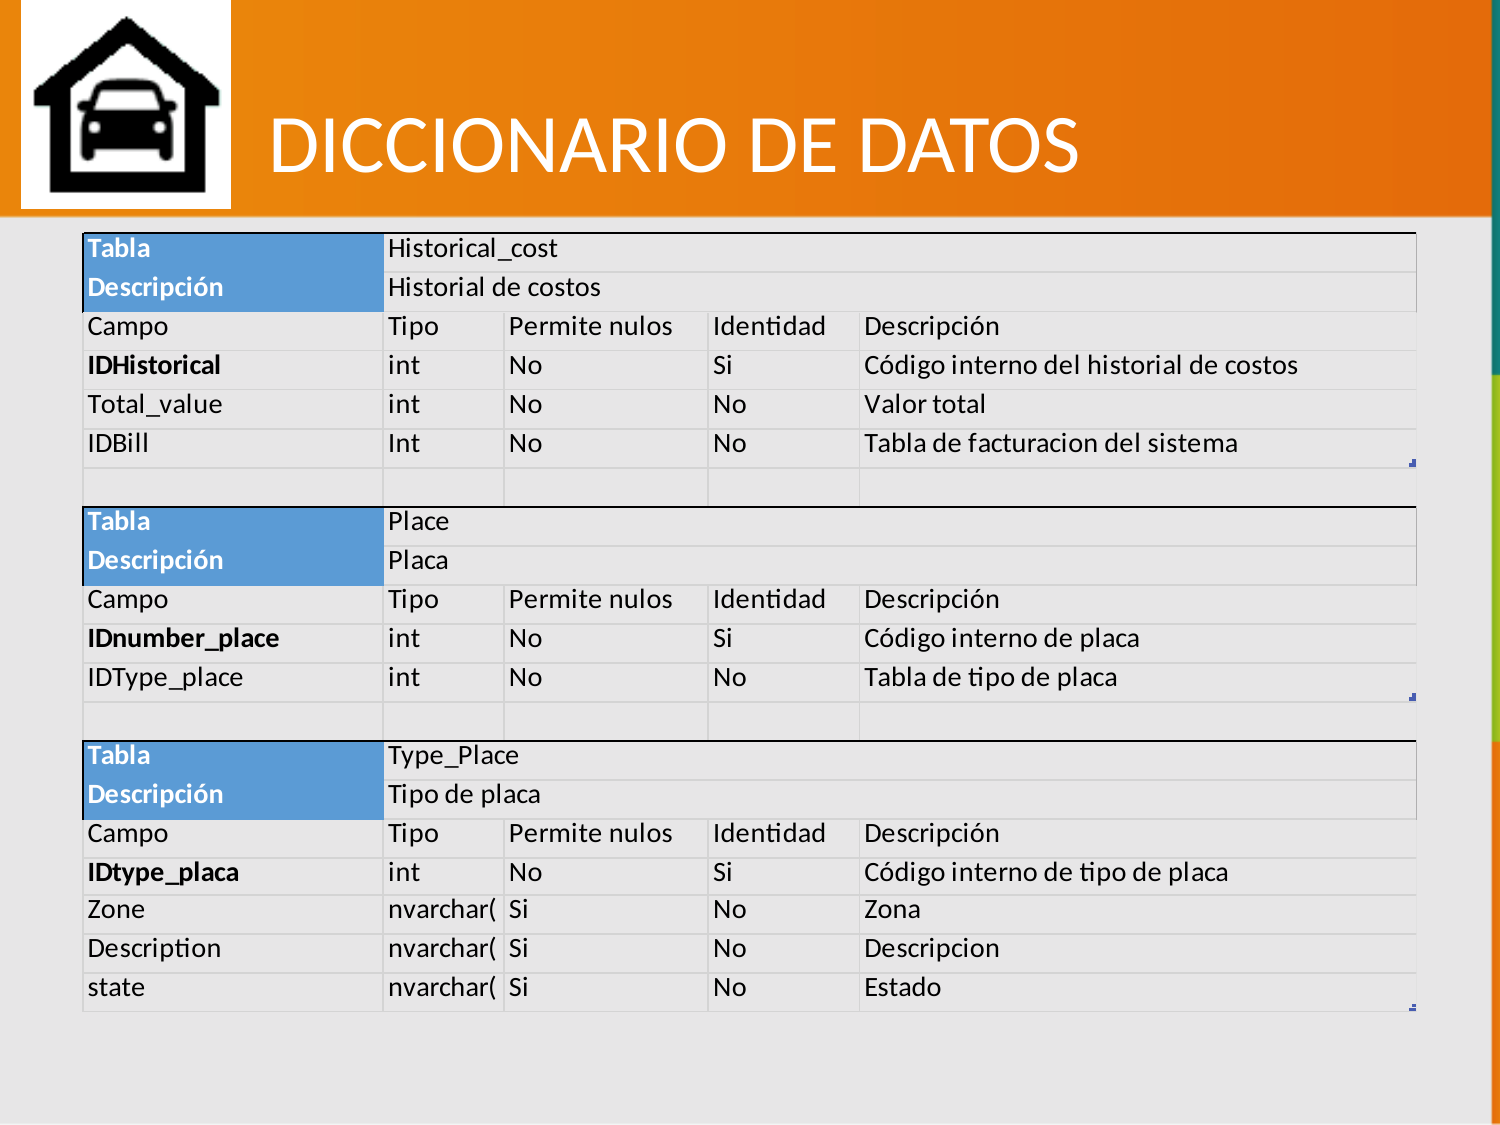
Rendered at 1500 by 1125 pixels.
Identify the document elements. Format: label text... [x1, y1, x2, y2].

picture [0, 0, 1500, 1125]
title DICCIONARIO DE DATOS [0, 45, 1350, 233]
